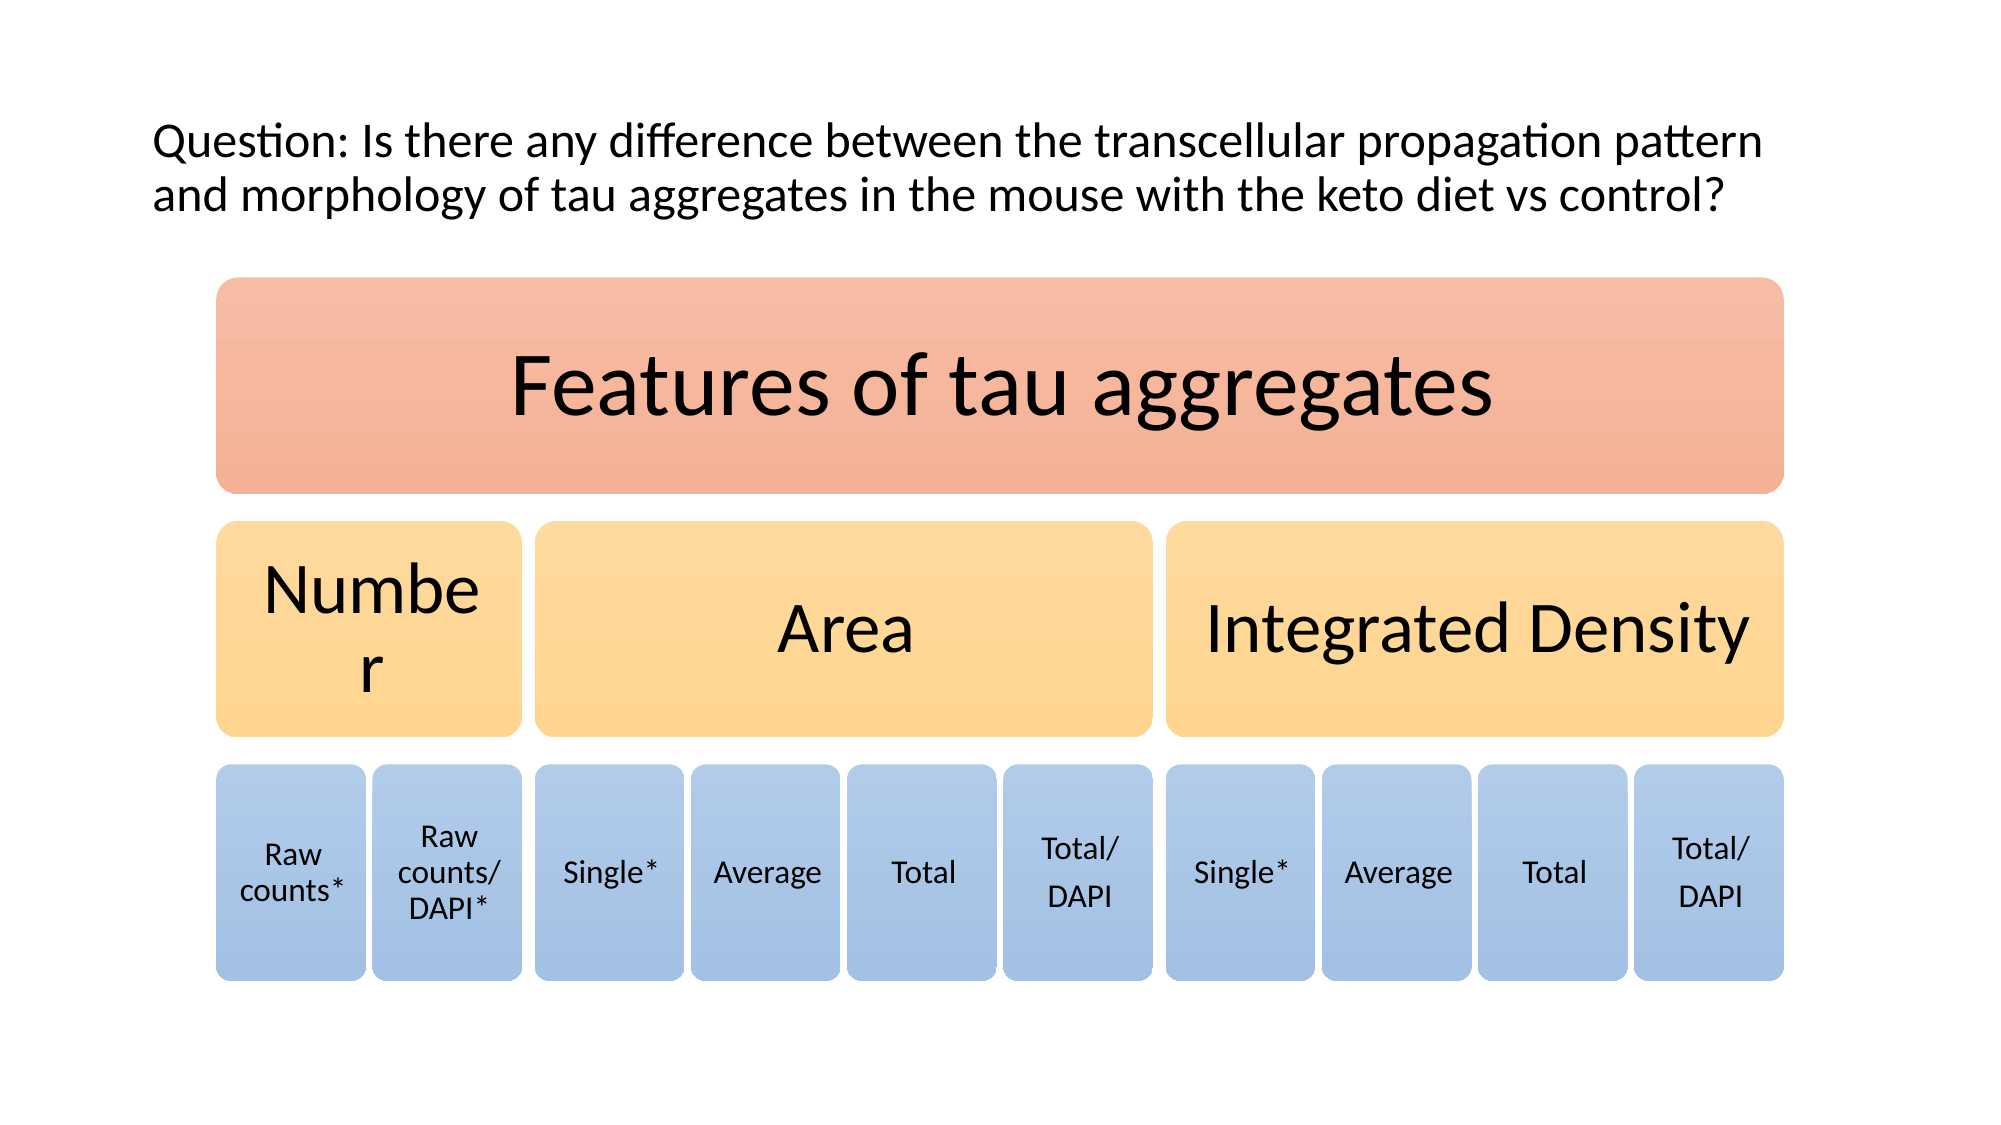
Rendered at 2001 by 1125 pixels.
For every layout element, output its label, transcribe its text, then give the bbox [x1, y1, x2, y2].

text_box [216, 277, 1784, 981]
title Question: Is there any difference between the transcellular propagation pattern and morphology of tau aggregates in the mouse with the keto diet vs control? [137, 59, 1863, 278]
text_box [162, 324, 1888, 1039]
